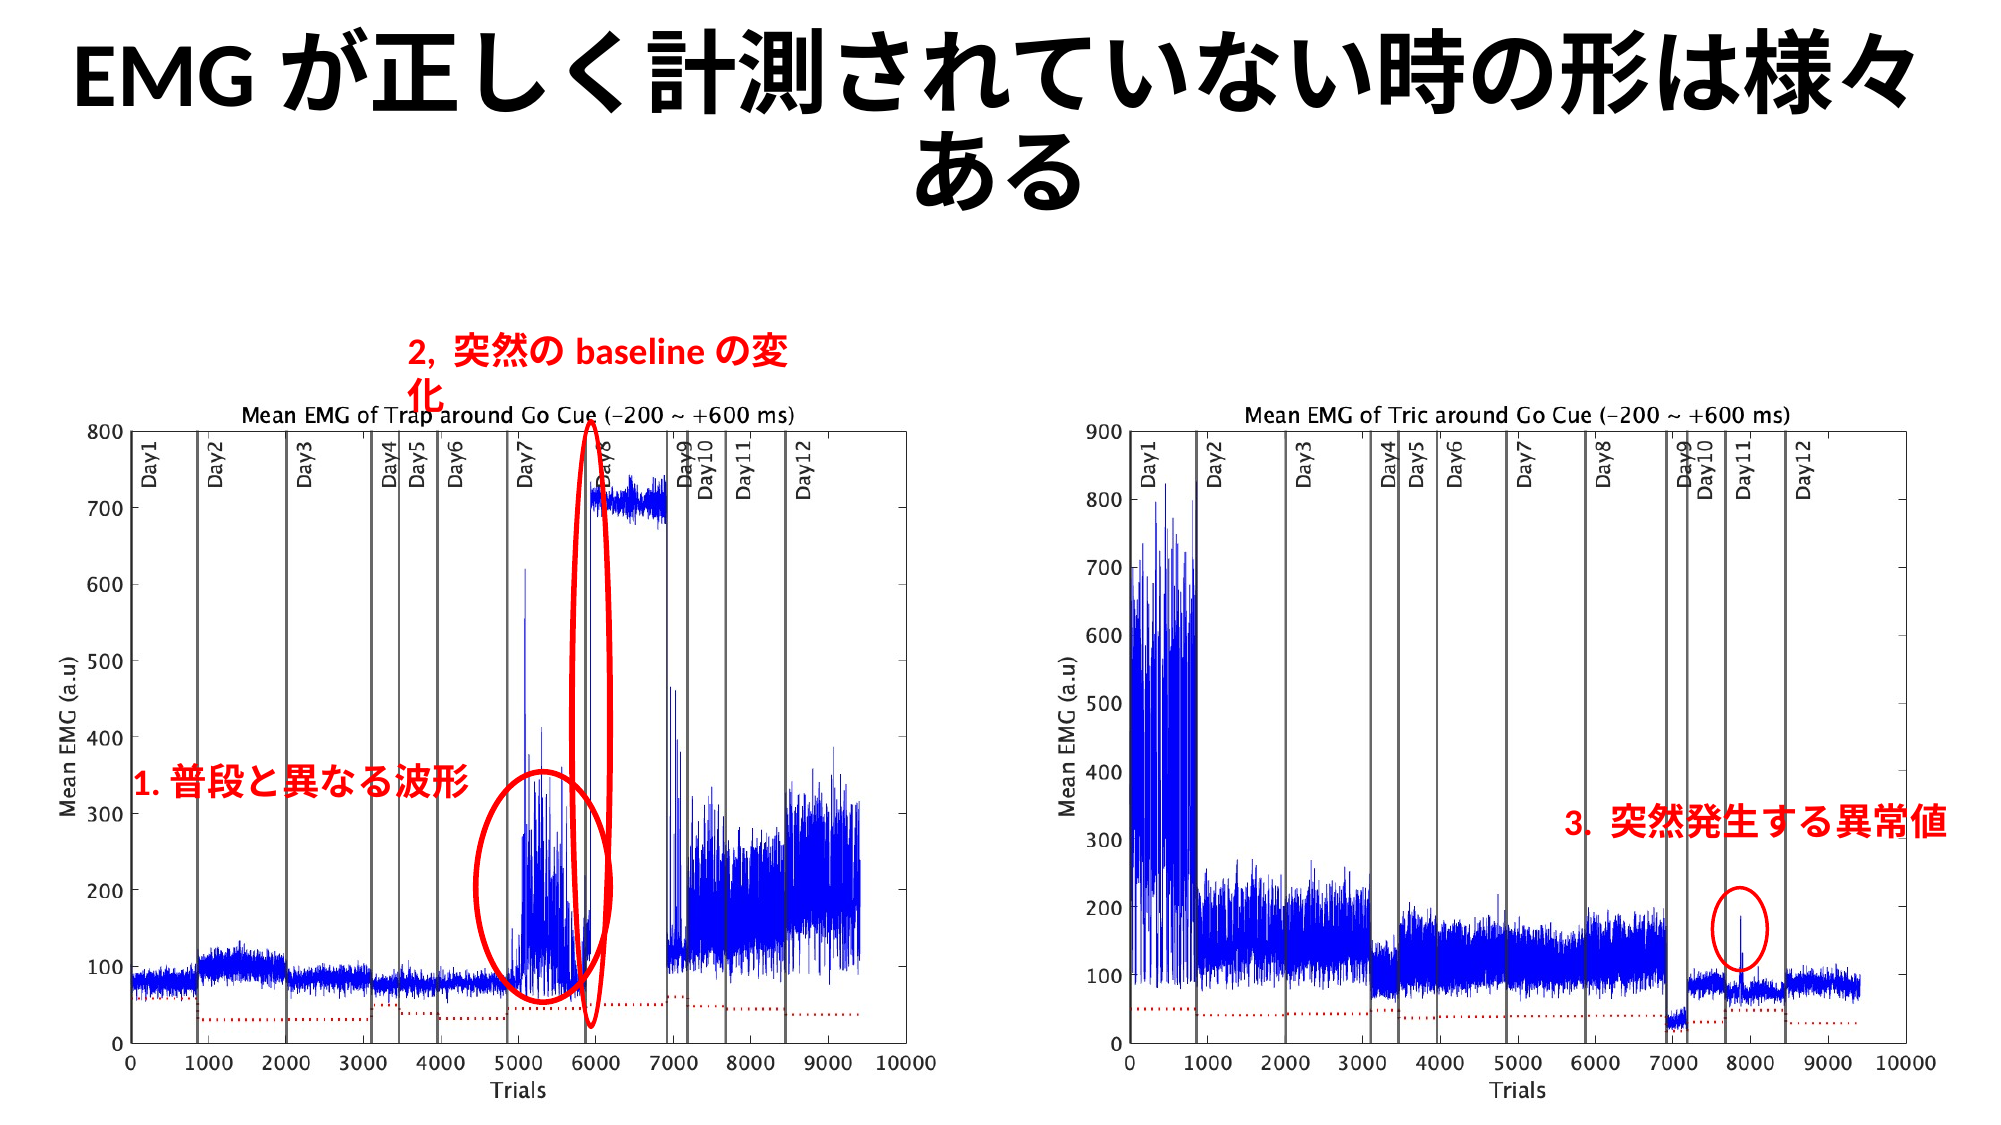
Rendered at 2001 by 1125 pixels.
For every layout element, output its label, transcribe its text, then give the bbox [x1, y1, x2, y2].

picture [0, 374, 2000, 1125]
title EMGが正しく計測されていない時の形は様々ある [24, 17, 1976, 235]
text_box 2, 突然のbaselineの変化 [393, 319, 831, 374]
